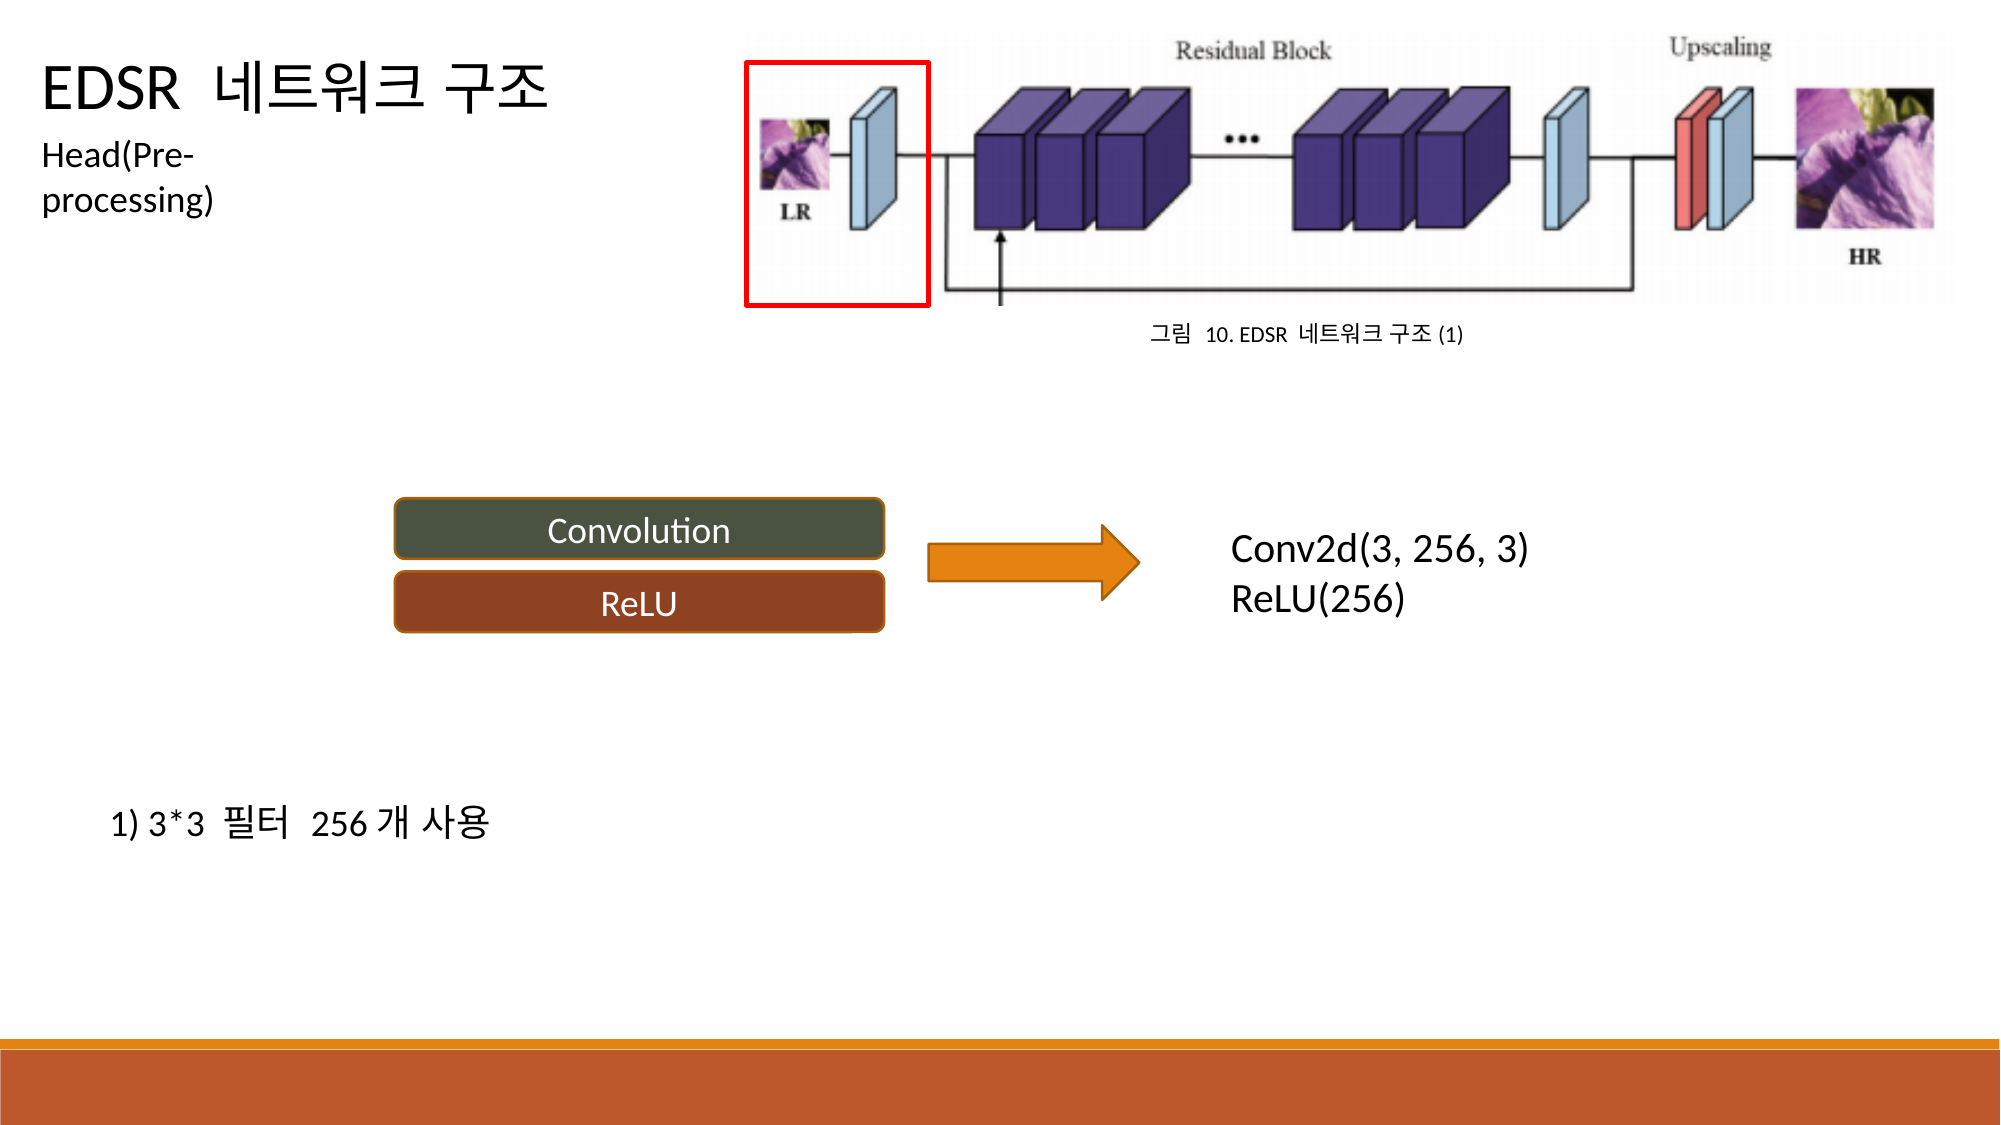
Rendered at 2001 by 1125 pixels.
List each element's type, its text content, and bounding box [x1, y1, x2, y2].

text_box Conv2d(3, 256, 3) ReLU(256) [1216, 513, 1604, 629]
text_box EDSR 네트워크 구조 [26, 35, 744, 131]
text_box 1) 3*3 필터 256개 사용 [94, 791, 1906, 851]
text_box Head(Pre-processing) [26, 122, 376, 227]
text_box [927, 524, 1141, 602]
picture [746, 32, 1957, 307]
text_box 그림 10. EDSR 네트워크 구조(1) [1034, 316, 1581, 355]
text_box Convolution [393, 496, 886, 561]
text_box ReLU [393, 570, 886, 634]
